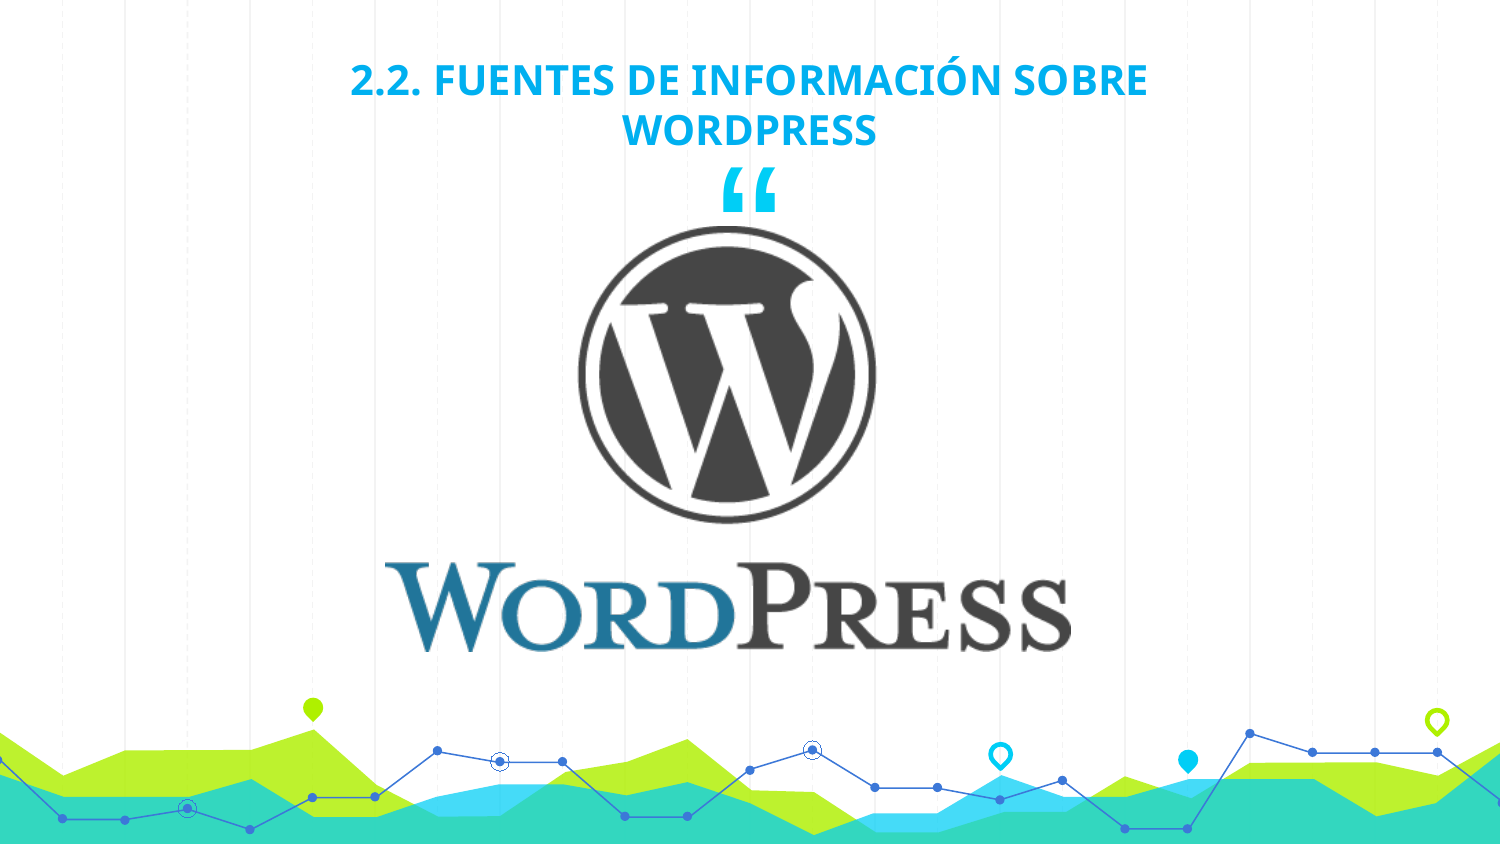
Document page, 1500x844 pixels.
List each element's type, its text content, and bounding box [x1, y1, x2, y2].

list 2.2. FUENTES DE INFORMACIÓN SOBRE WORDPRESS [248, 35, 1252, 172]
picture [384, 226, 1071, 653]
